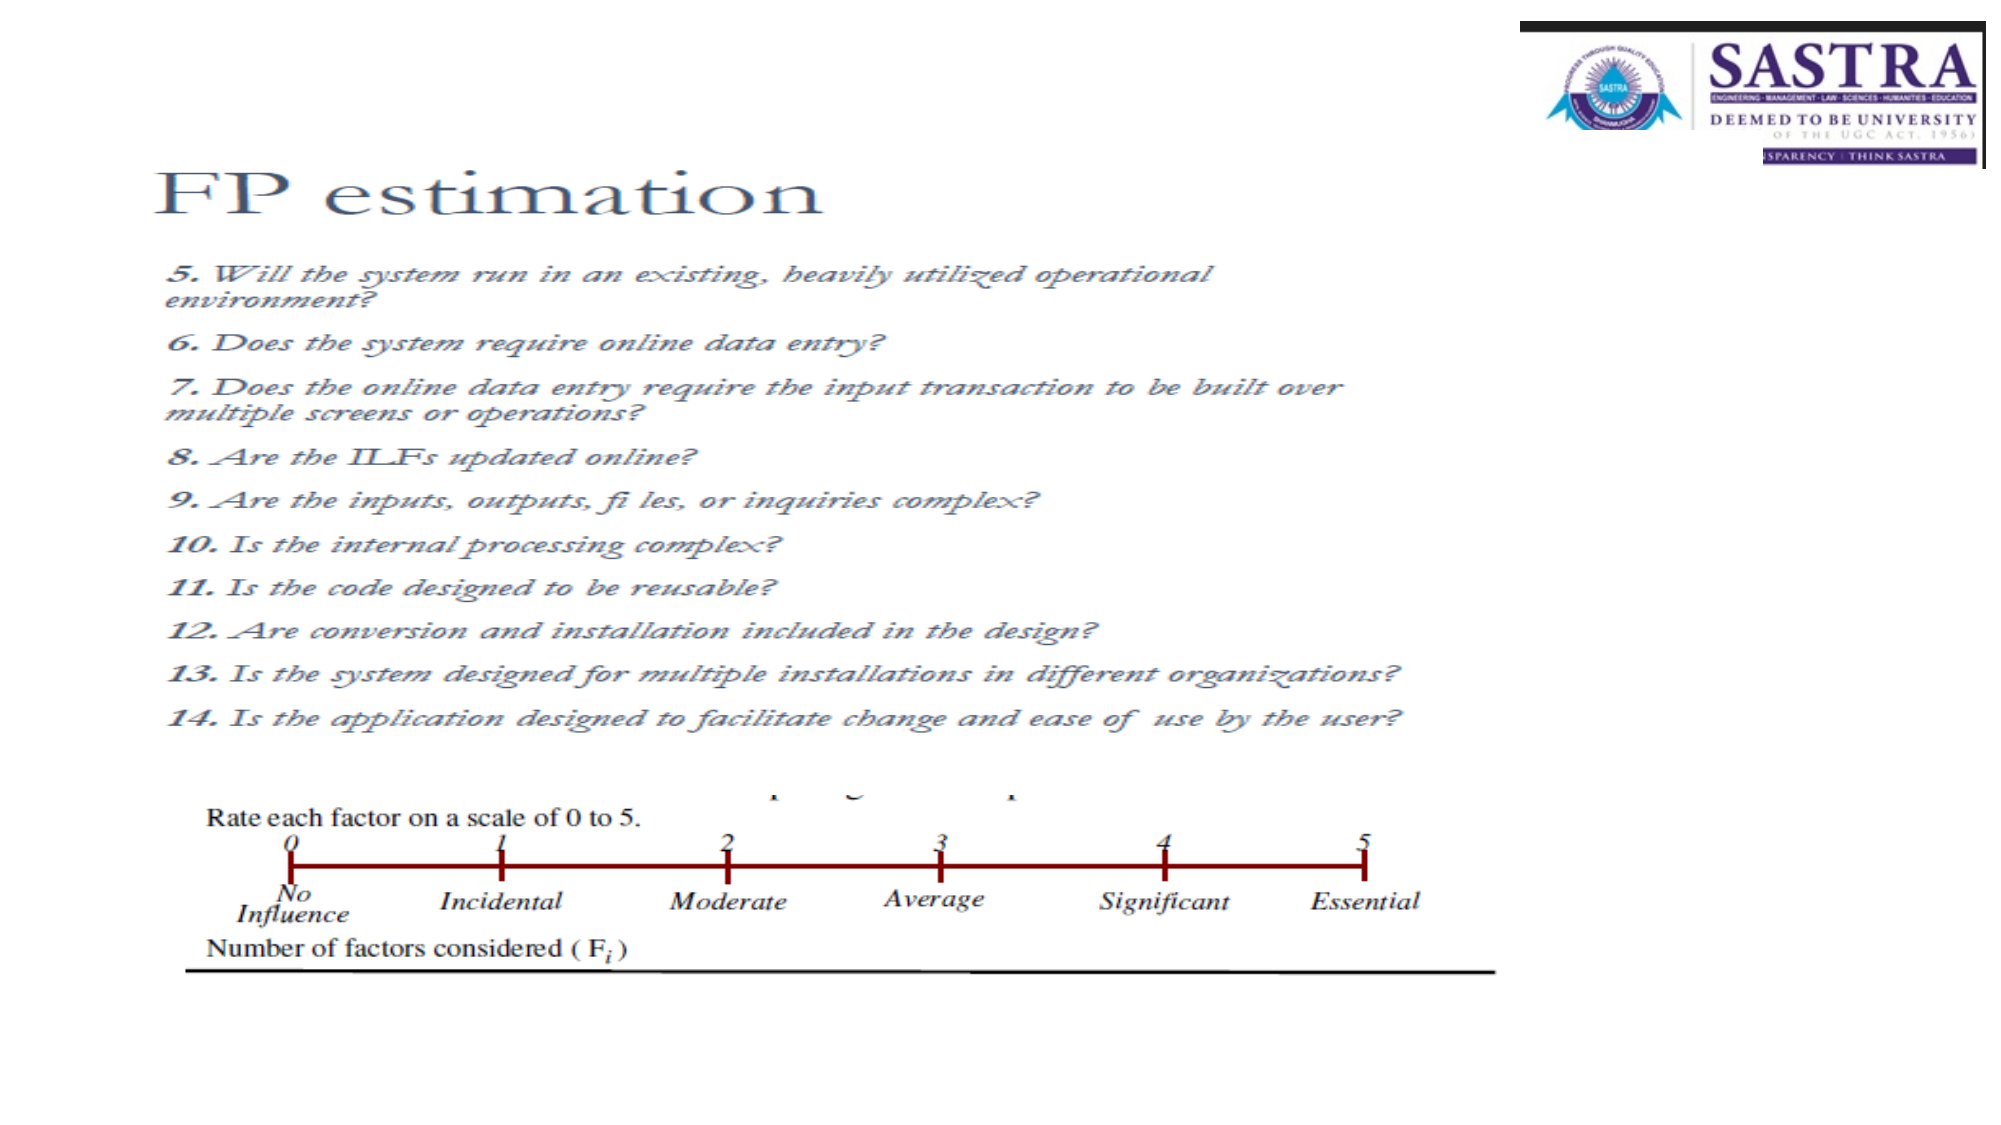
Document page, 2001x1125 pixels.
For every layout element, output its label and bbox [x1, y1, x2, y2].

picture [139, 21, 1986, 979]
